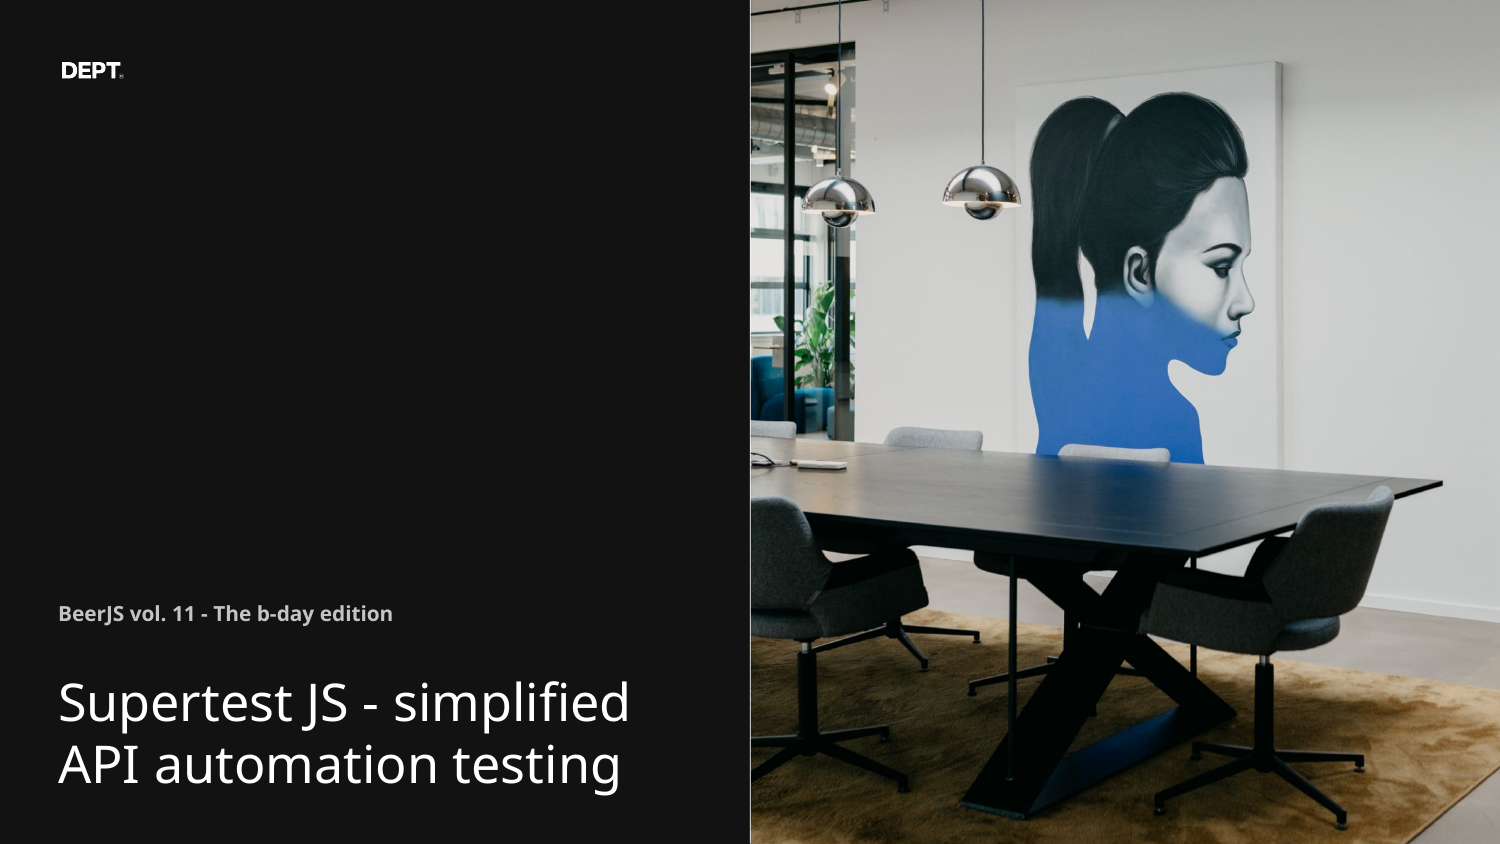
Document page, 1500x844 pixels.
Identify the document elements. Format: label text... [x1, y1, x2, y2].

subtitle Supertest JS - simplified API automation testing [58, 669, 689, 835]
picture [61, 61, 125, 80]
picture [749, 0, 1500, 844]
text_box BeerJS vol. 11 - The b-day edition [58, 596, 397, 657]
